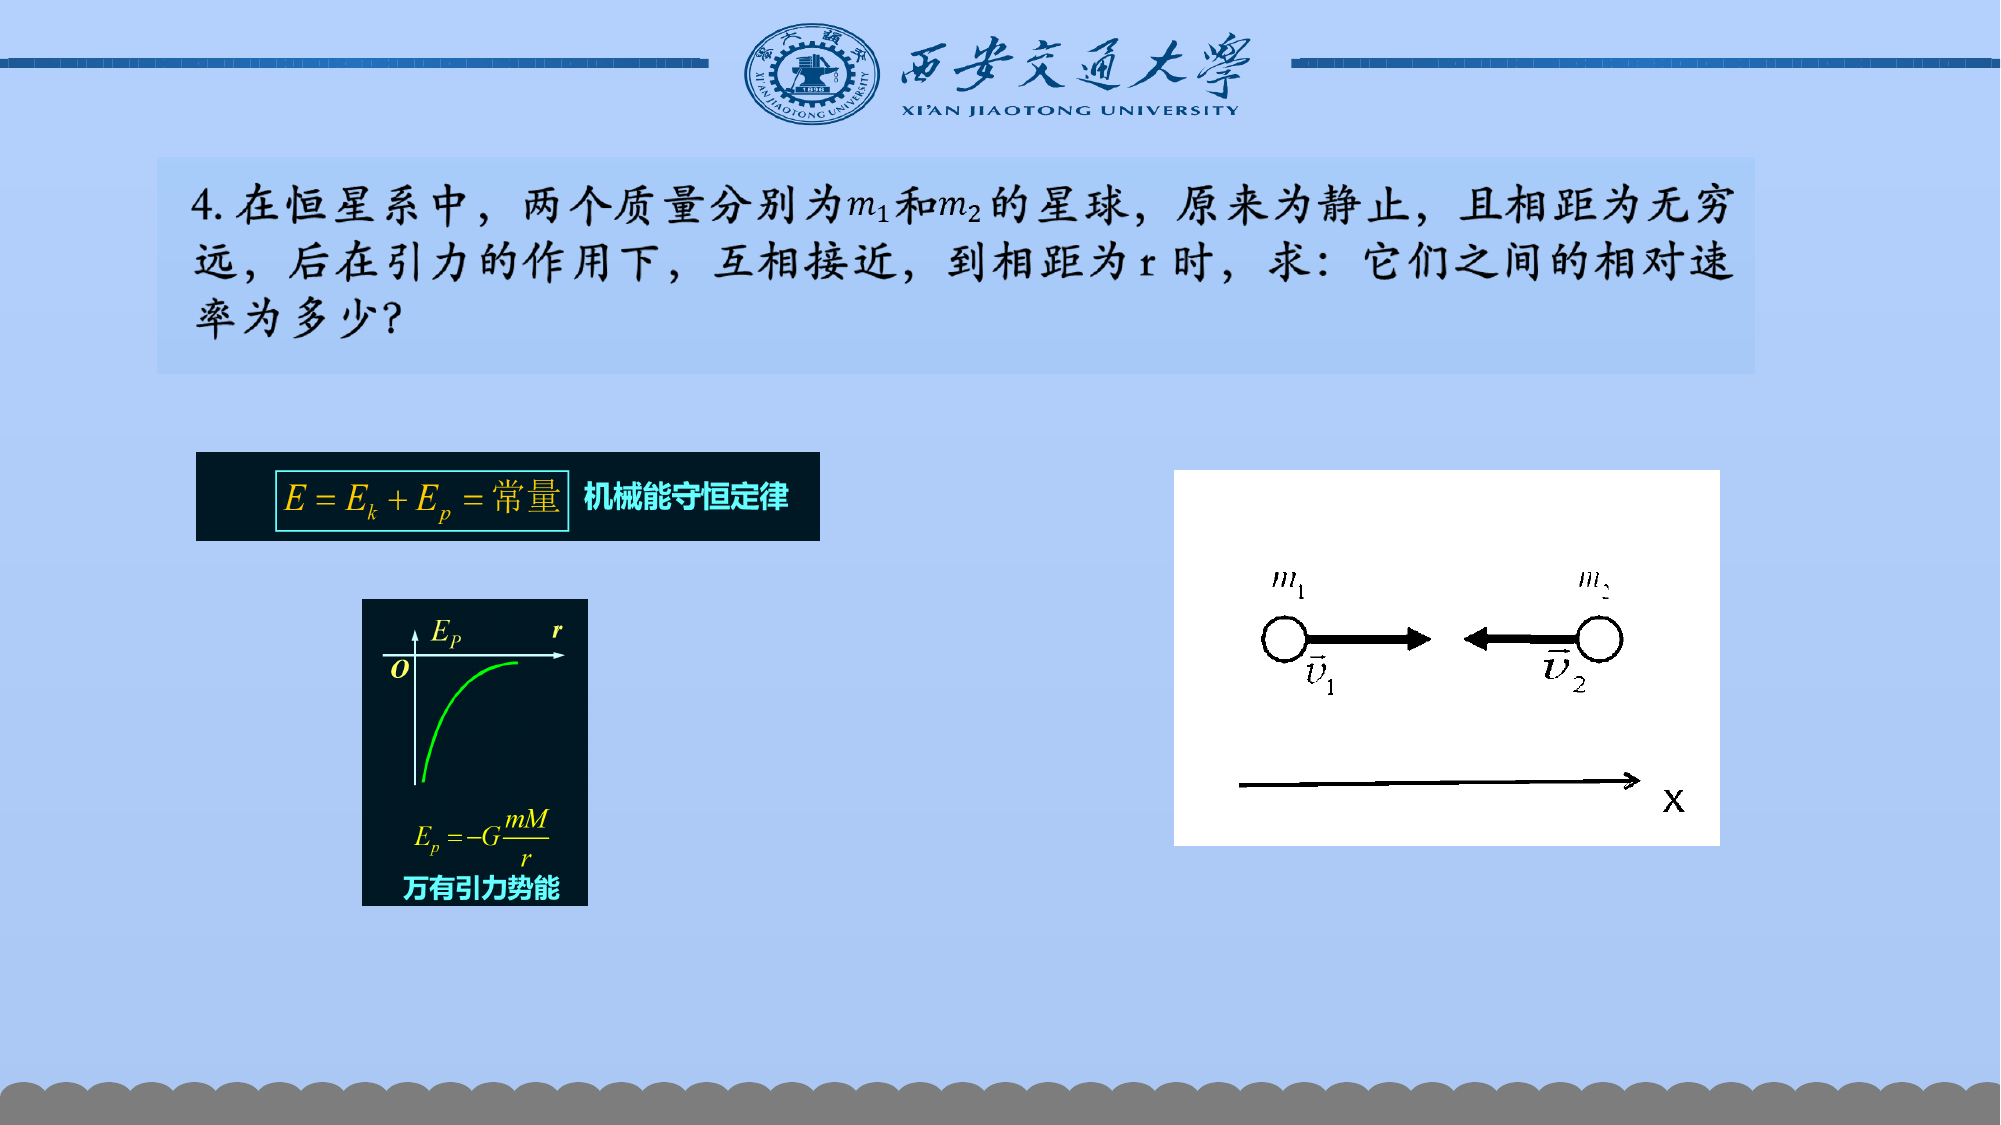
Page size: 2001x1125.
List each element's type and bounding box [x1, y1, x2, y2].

picture [156, 157, 1755, 374]
picture [196, 452, 820, 541]
picture [744, 0, 1267, 138]
picture [1173, 470, 1720, 846]
picture [362, 599, 588, 906]
